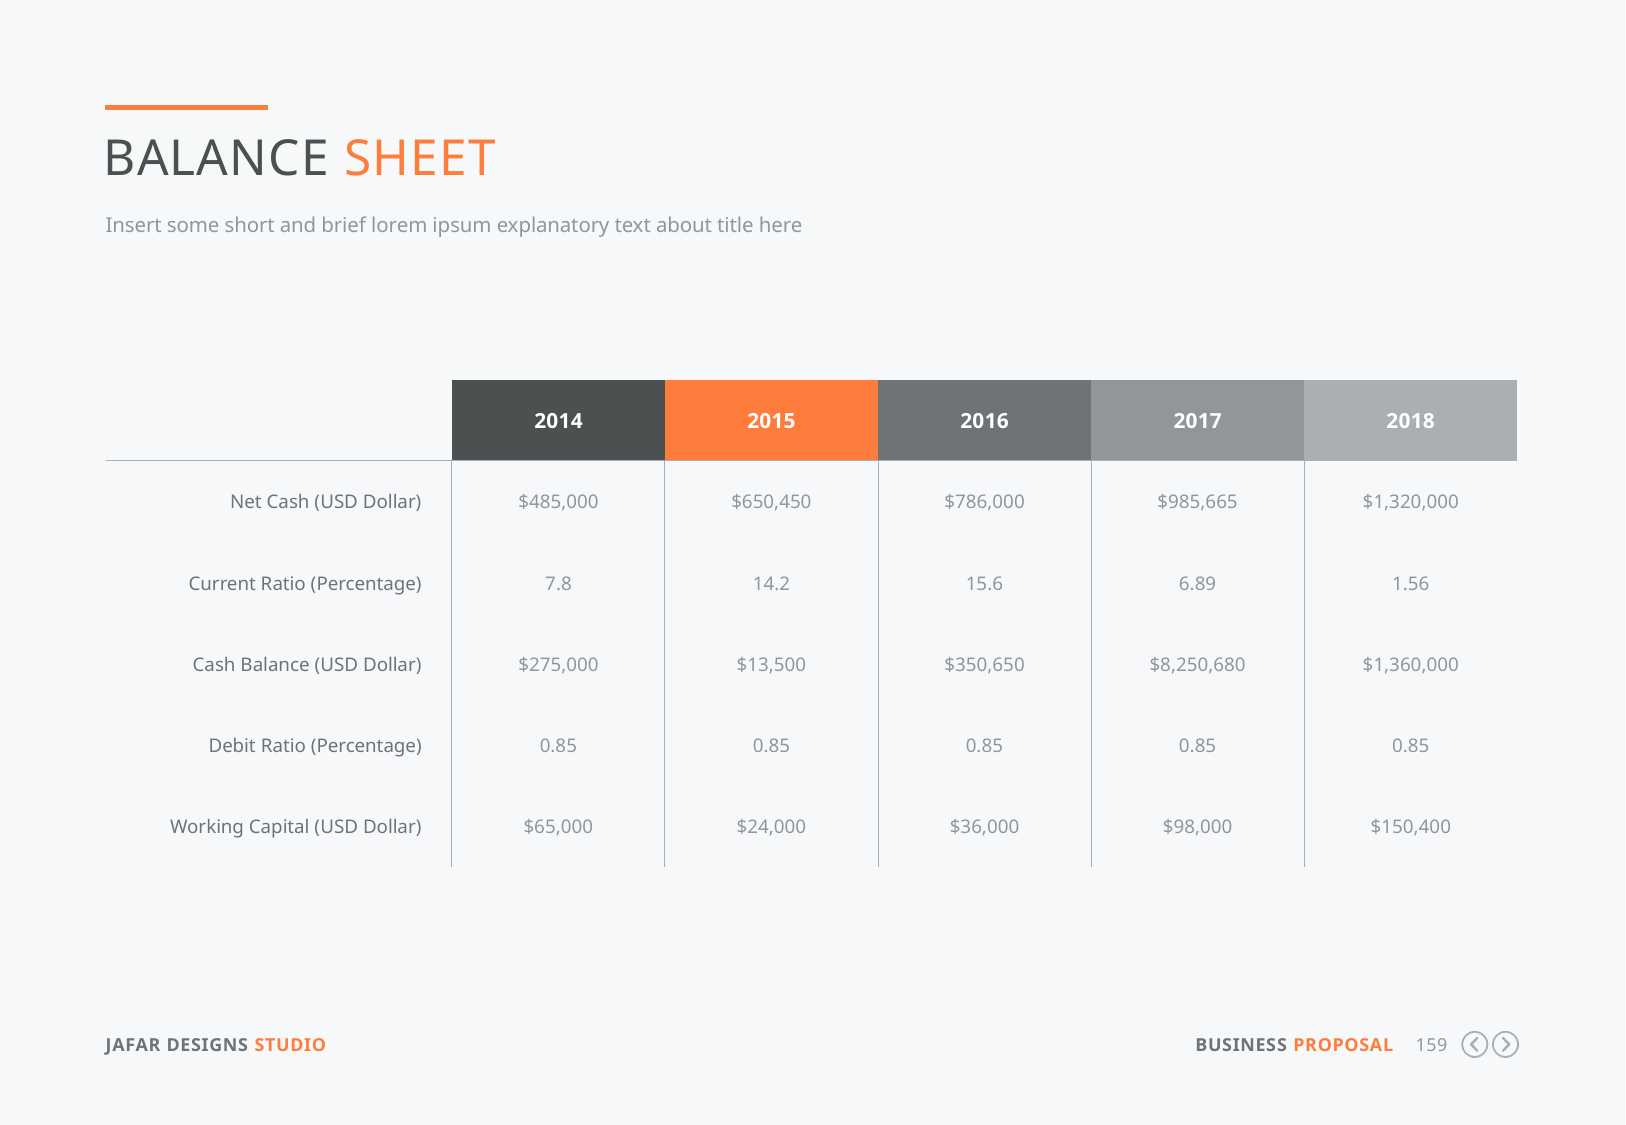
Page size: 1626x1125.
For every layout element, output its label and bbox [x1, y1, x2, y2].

list [105, 209, 1519, 241]
table_cell [452, 461, 664, 867]
table_cell [1305, 461, 1517, 867]
table_cell [879, 461, 1091, 867]
list [103, 125, 1518, 188]
table_cell [665, 461, 878, 867]
table_header [106, 380, 1517, 460]
table_cell [106, 461, 451, 867]
table_cell [1092, 461, 1304, 867]
